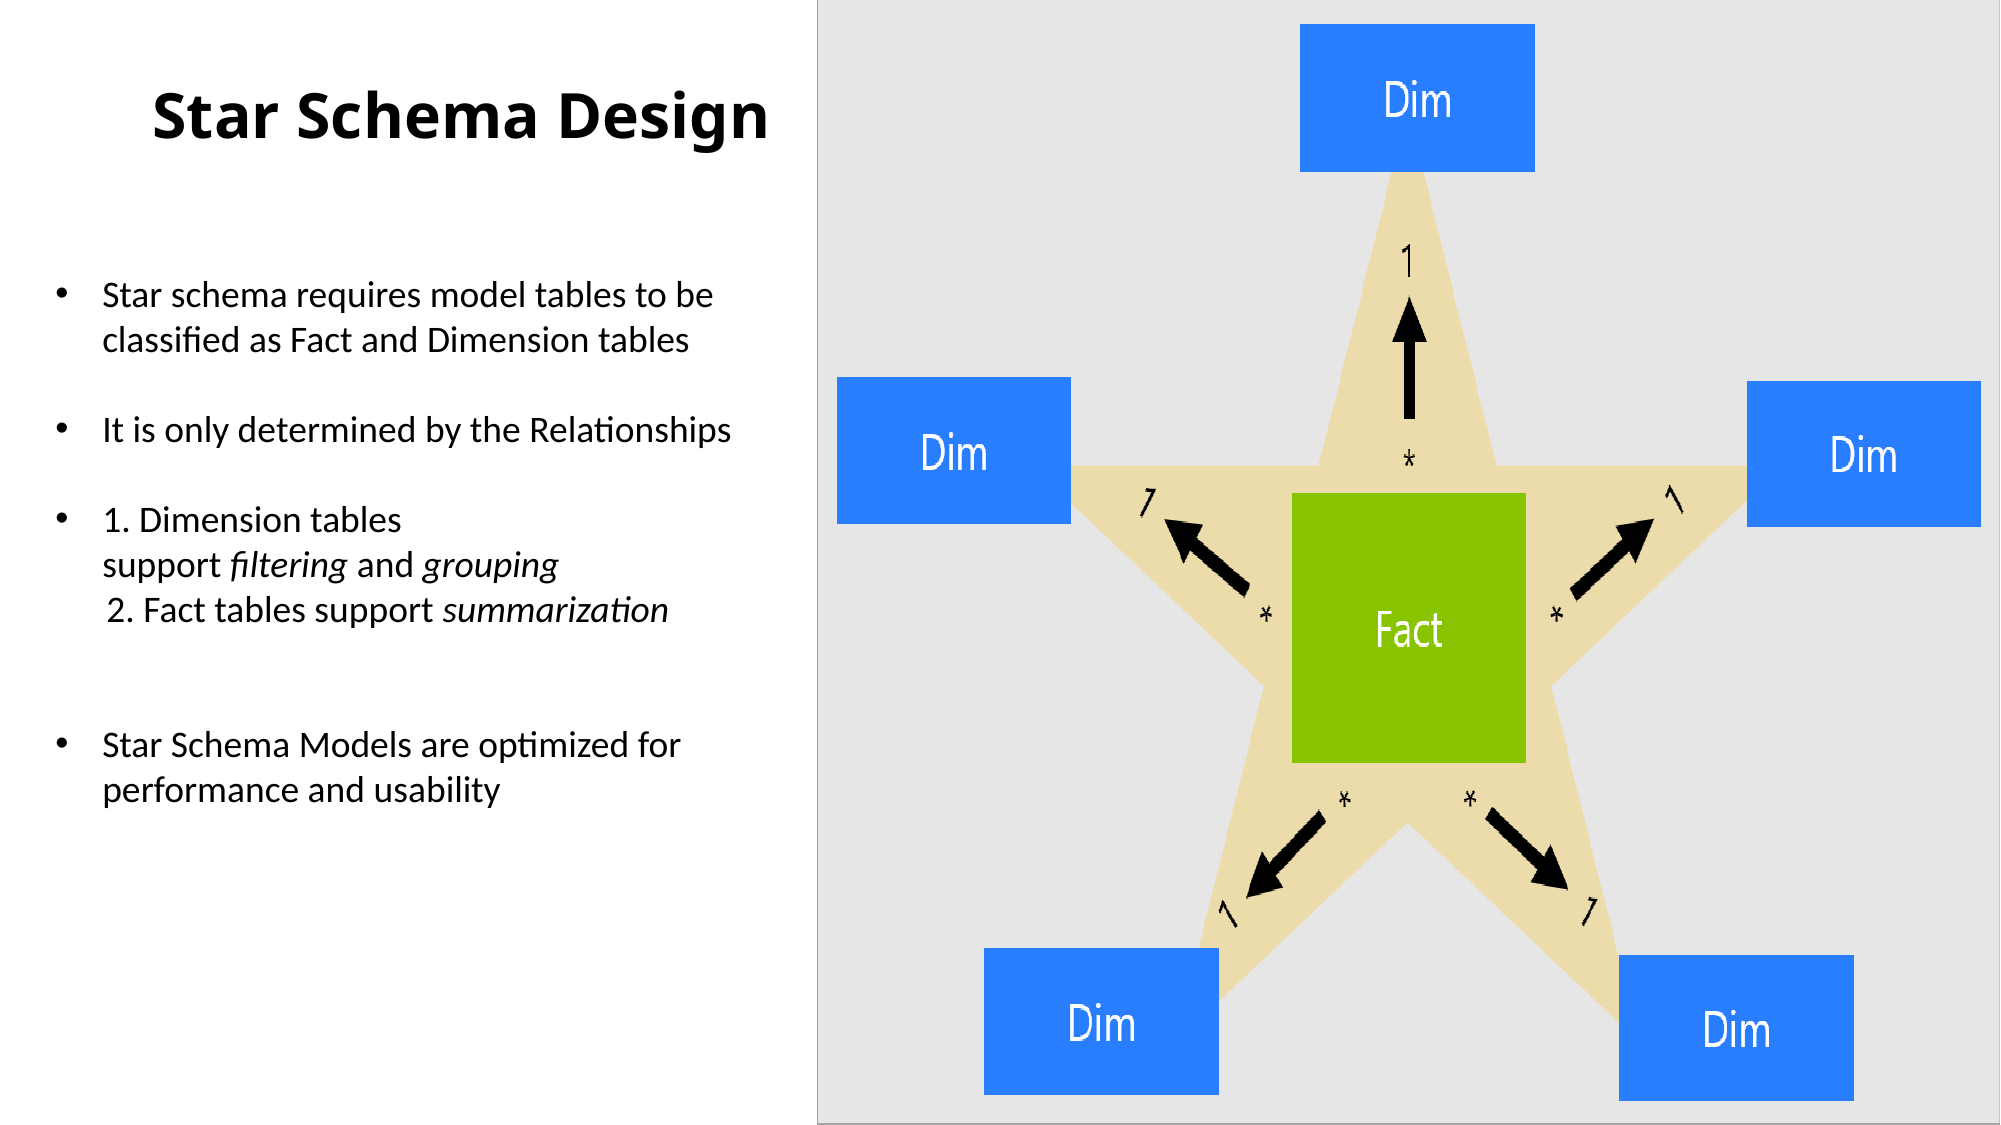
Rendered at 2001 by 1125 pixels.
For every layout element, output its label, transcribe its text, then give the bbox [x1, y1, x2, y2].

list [817, 0, 2000, 1125]
text_box [53, 159, 788, 993]
title Star Schema Design [137, 59, 817, 172]
text_box Star schema requires model tables to be classified as Fact and Dimension tables It is only determined by the Relationships 1. Dimension tables support filtering and grouping 2. Fact tables support summarization Star Schema Models are optimized for performance and usability [40, 262, 768, 908]
